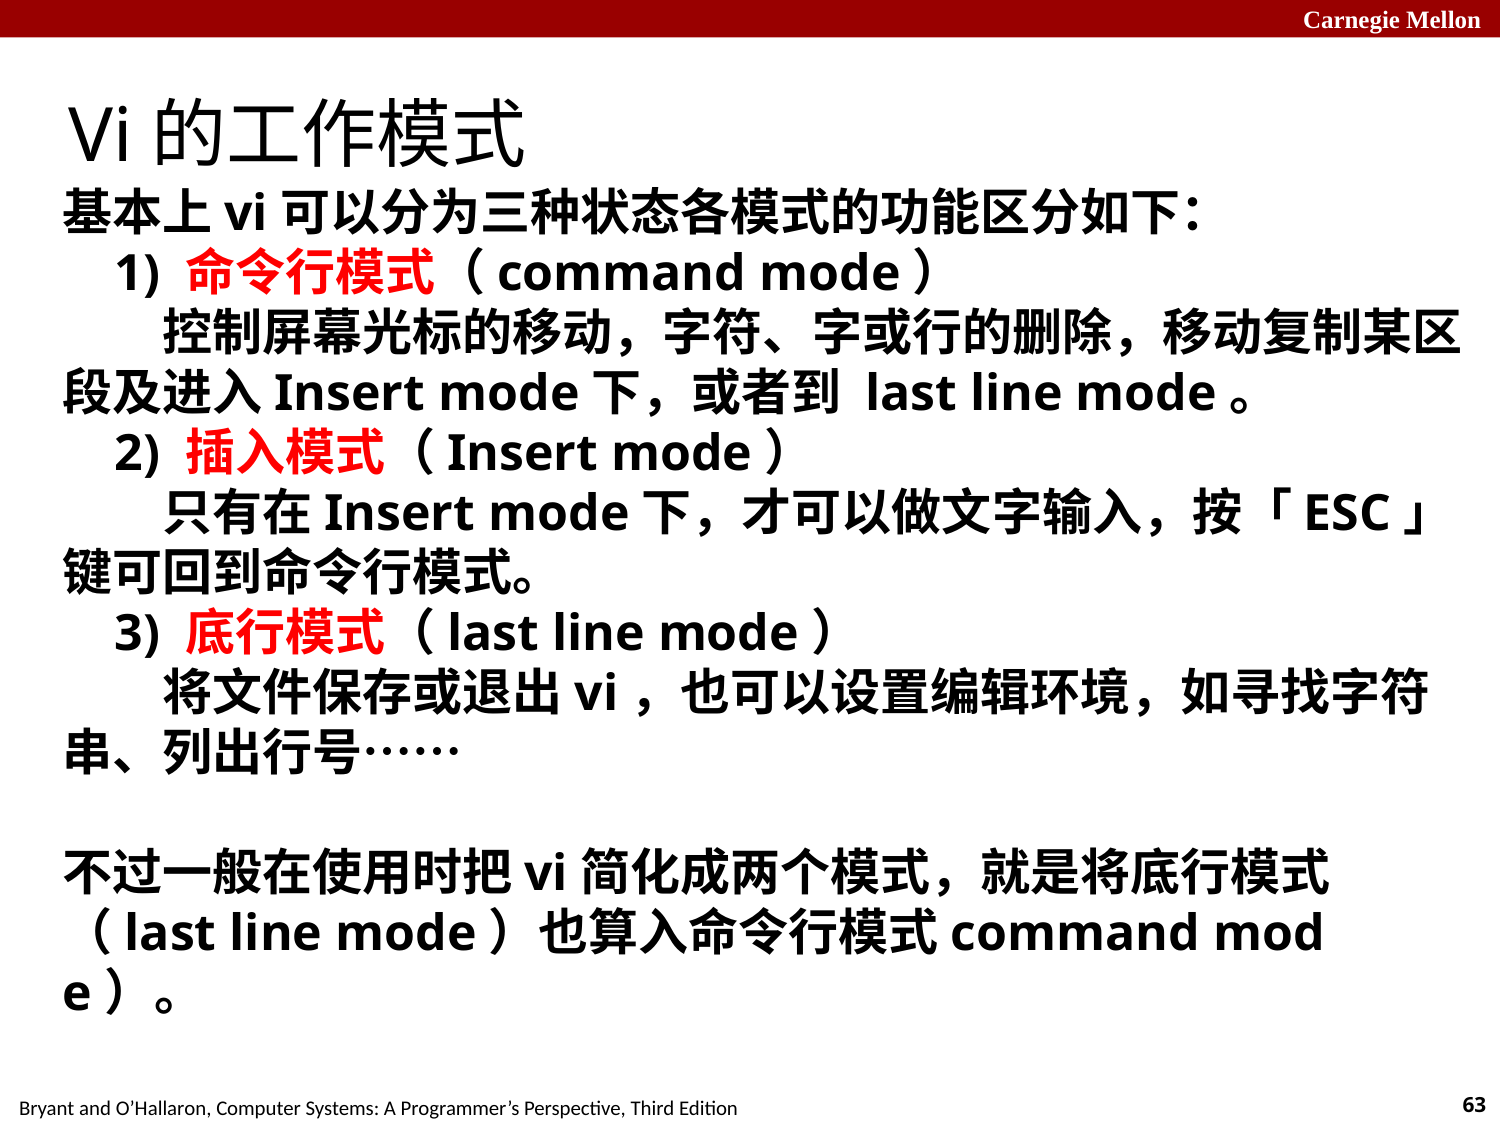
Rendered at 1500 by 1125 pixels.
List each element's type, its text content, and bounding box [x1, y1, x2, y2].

text_box 基本上vi可以分为三种状态各模式的功能区分如下： 1) 命令行模式（command mode） 控制屏幕光标的移动，字符、字或行的删除，移动复制某区段及进入Insert mode下，或者到 last line mode。 2) 插入模式（Insert mode） 只有在Insert mode下，才可以做文字输入，按「ESC」键可回到命令行模式。 3) 底行模式（last line mode） 将文件保存或退出vi，也可以设置编辑环境，如寻找字符串、列出行号…… 不过一般在使用时把vi简化成两个模式，就是将底行模式（last line mode）也算入命令行模式command mode）。 [50, 174, 1476, 1027]
title Vi的工作模式 [62, 41, 1438, 174]
